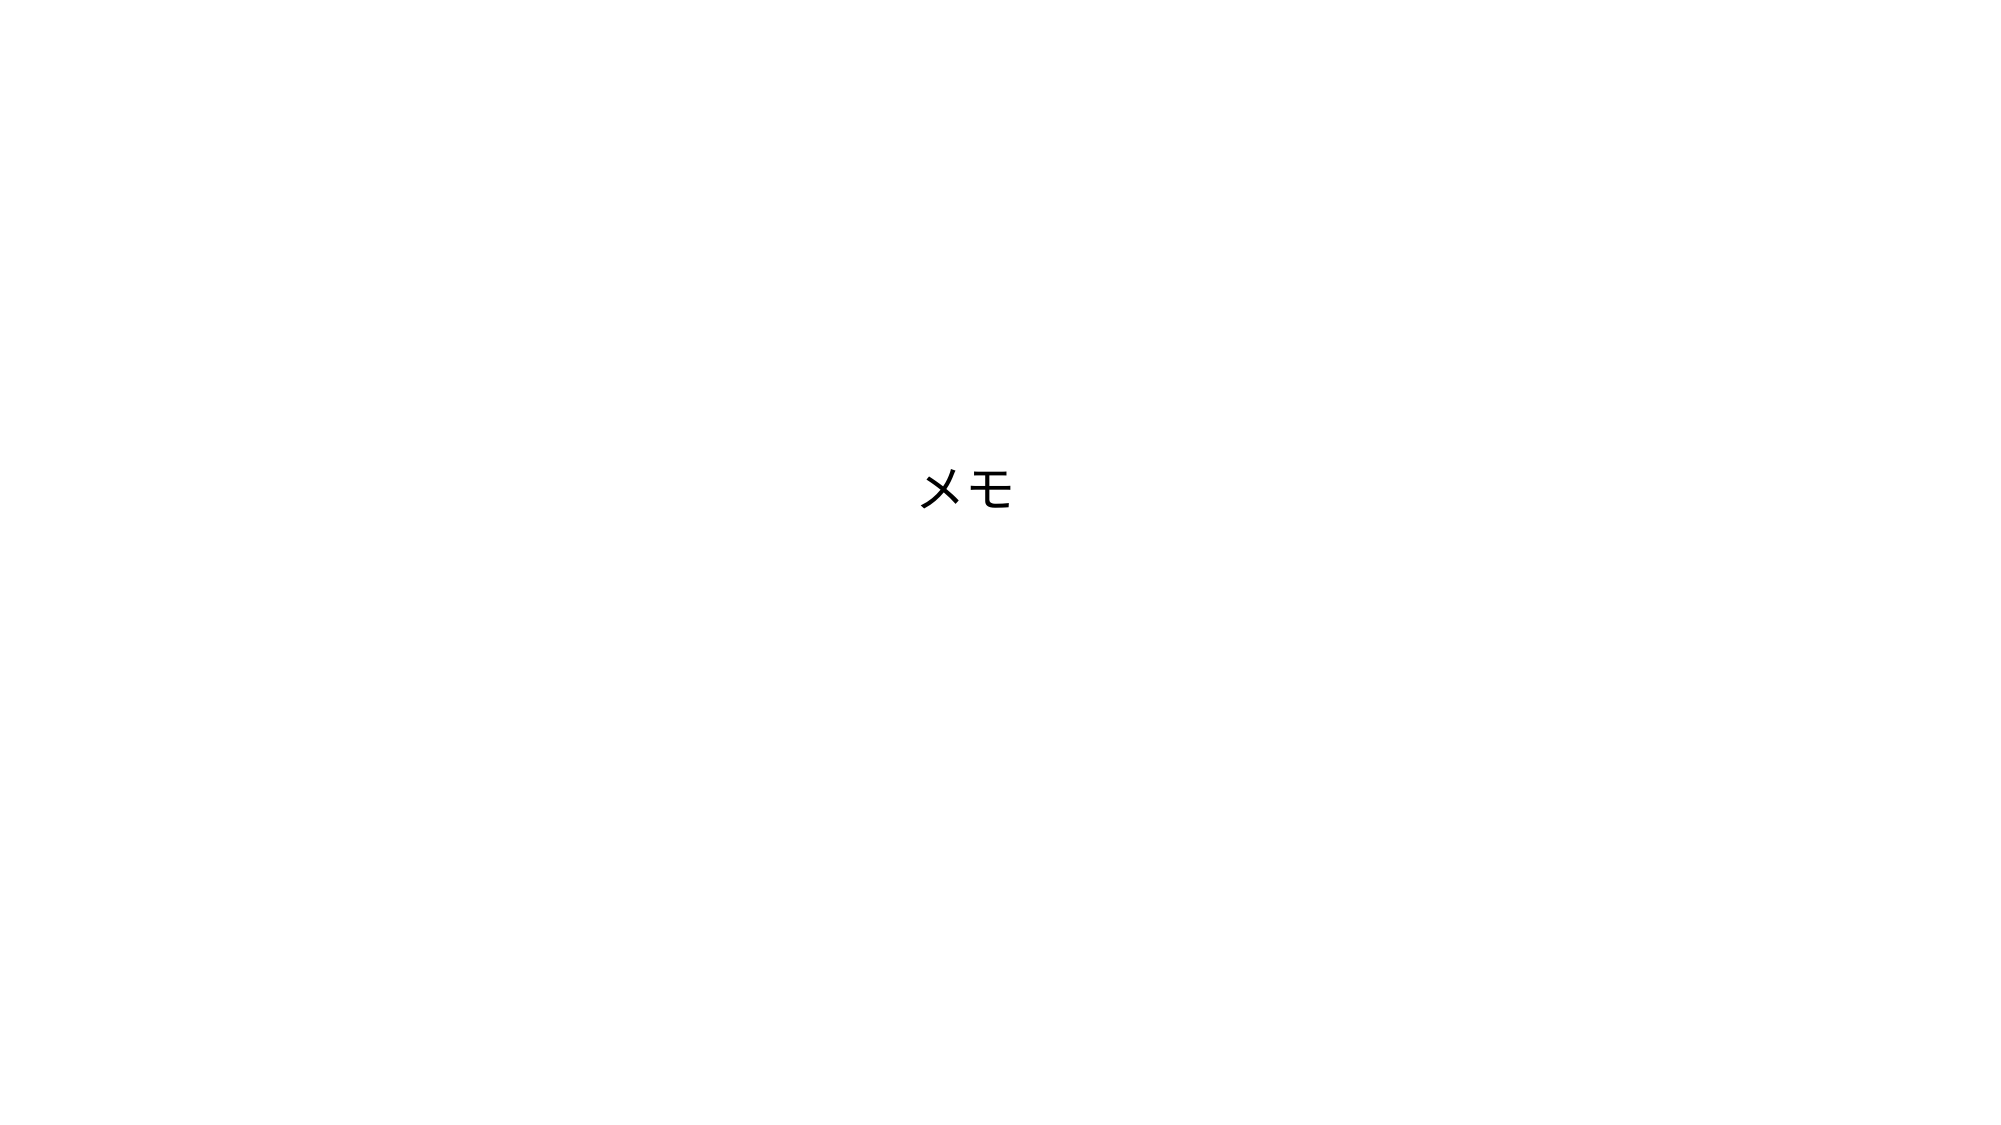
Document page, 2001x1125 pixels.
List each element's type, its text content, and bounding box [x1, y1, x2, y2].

text_box メモ [900, 449, 1031, 525]
